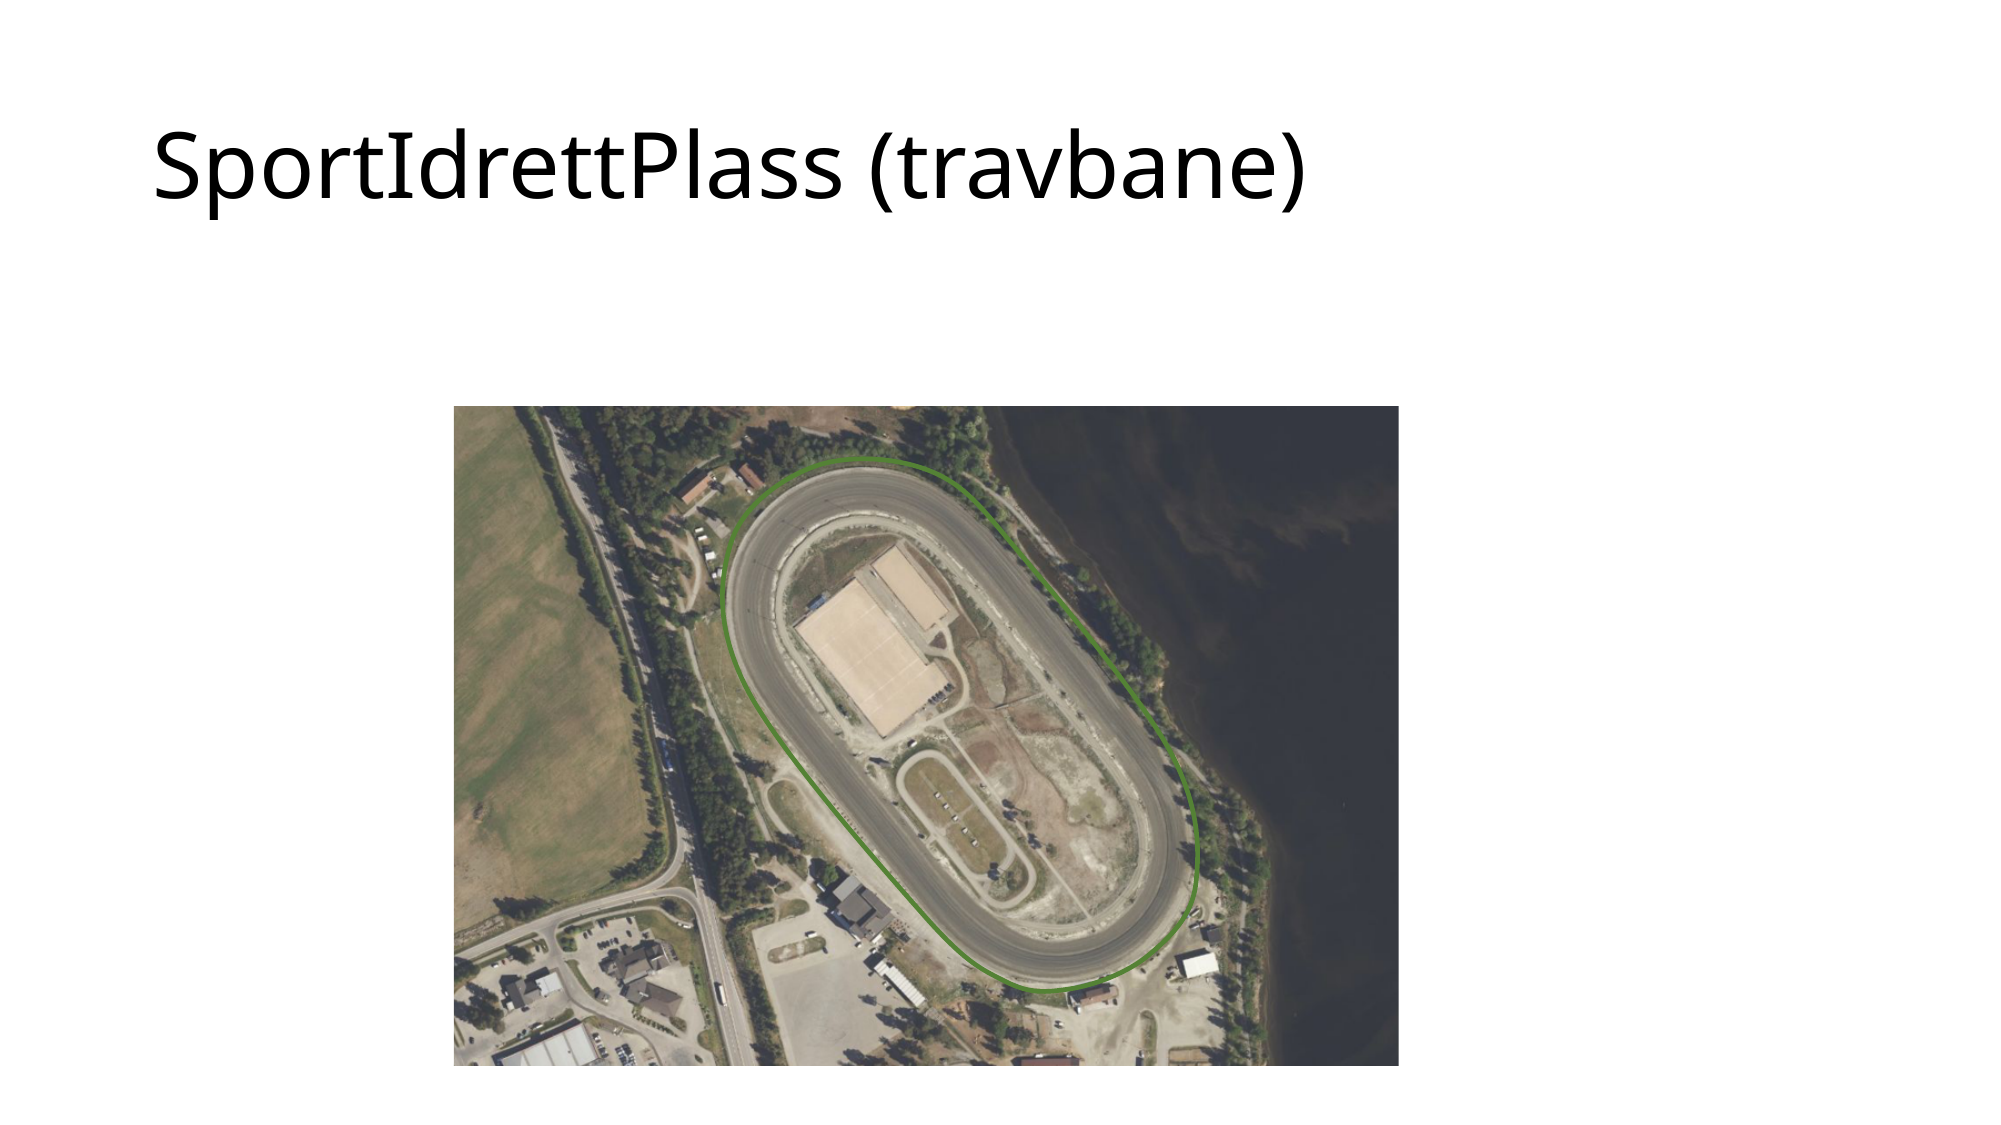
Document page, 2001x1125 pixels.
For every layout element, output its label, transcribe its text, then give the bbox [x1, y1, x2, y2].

picture [453, 406, 1399, 1066]
title SportIdrettPlass (travbane) [137, 59, 1863, 278]
